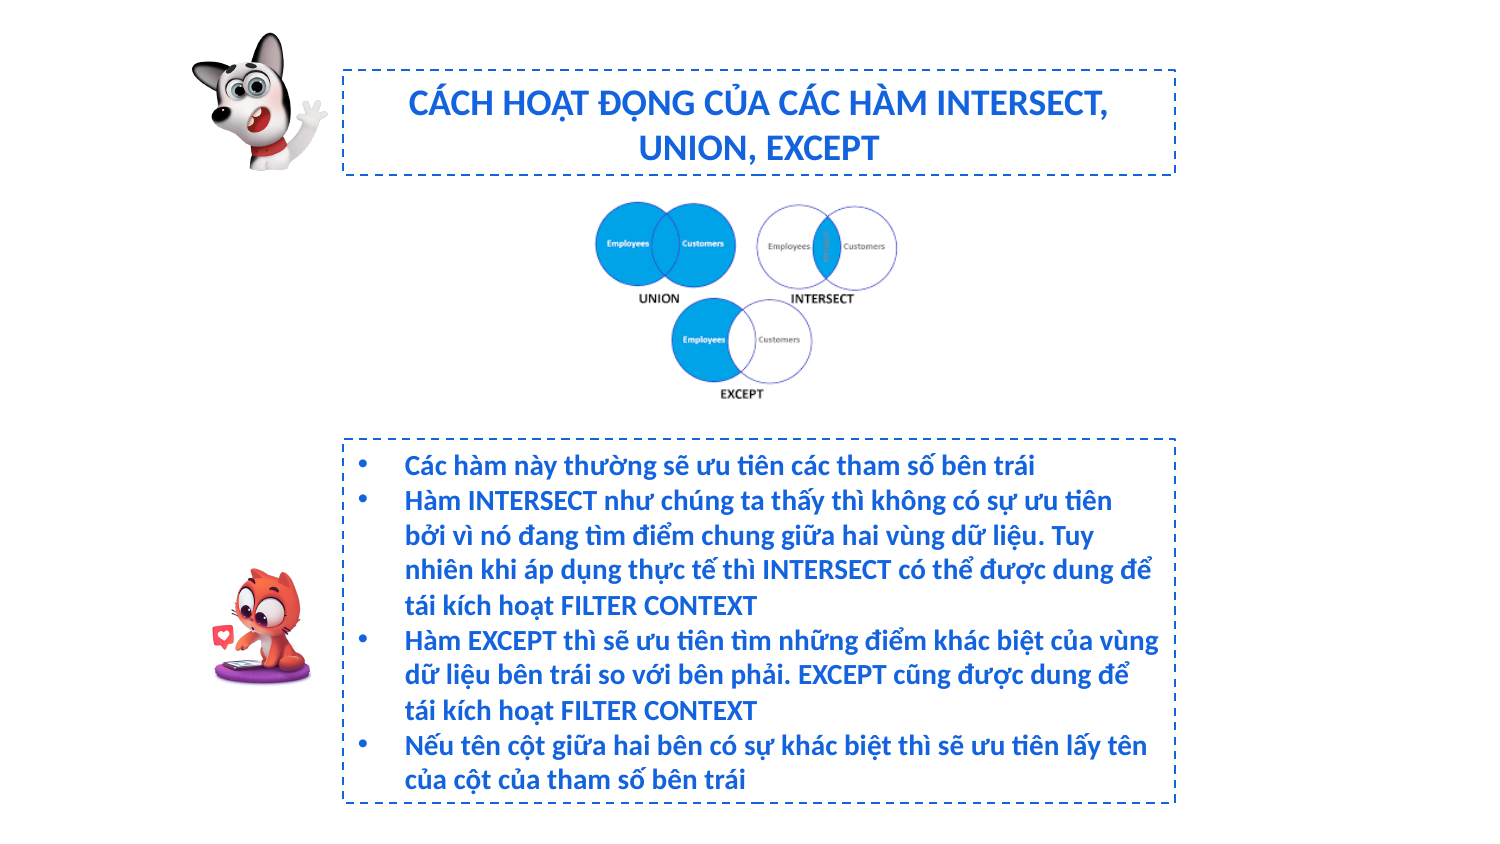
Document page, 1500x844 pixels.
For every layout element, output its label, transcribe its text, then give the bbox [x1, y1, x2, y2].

picture [591, 196, 909, 419]
picture [184, 547, 335, 698]
text_box CÁCH HOẠT ĐỘNG CỦA CÁC HÀM INTERSECT, UNION, EXCEPT [343, 70, 1175, 176]
picture [184, 26, 335, 177]
text_box Các hàm này thường sẽ ưu tiên các tham số bên trái Hàm INTERSECT như chúng ta thấy thì không có sự ưu tiên bởi vì nó đang tìm điểm chung giữa hai vùng dữ liệu. Tuy nhiên khi áp dụng thực tế thì INTERSECT có thể được dung để tái kích hoạt FILTER CONTEXT Hàm EXCEPT thì sẽ ưu tiên tìm những điểm khác biệt của vùng dữ liệu bên trái so với bên phải. EXCEPT cũng được dung để tái kích hoạt FILTER CONTEXT Nếu tên cột giữa hai bên có sự khác biệt thì sẽ ưu tiên lấy tên của cột của tham số bên trái [343, 438, 1175, 803]
